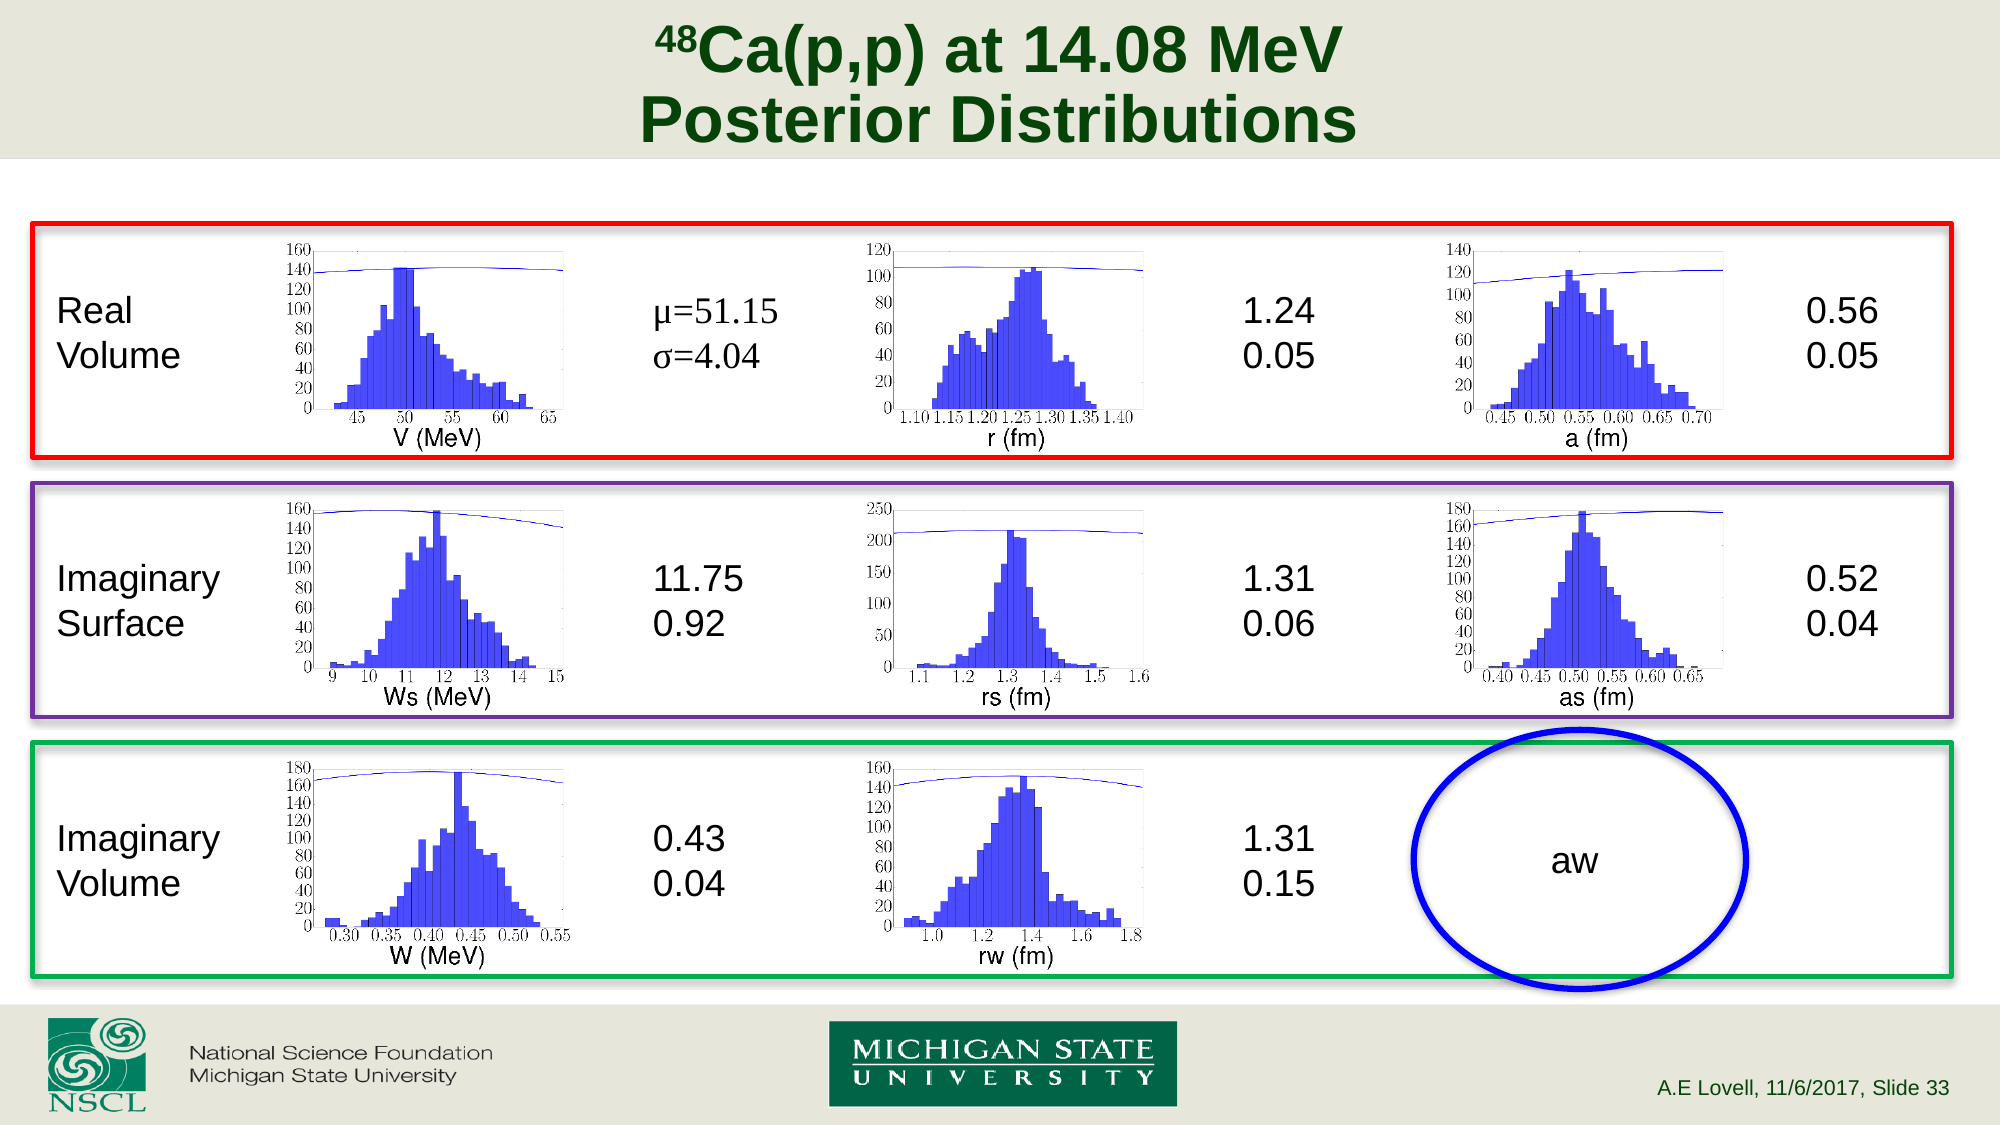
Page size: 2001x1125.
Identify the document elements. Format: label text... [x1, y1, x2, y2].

text_box [31, 482, 1952, 718]
picture [0, 0, 2000, 1125]
text_box [1656, 742, 1952, 977]
text_box aw [1536, 829, 1624, 889]
text_box [31, 742, 1502, 977]
text_box [31, 223, 1952, 459]
title 48Ca(p,p) at 14.08 MeV Posterior Distributions [95, 12, 1905, 162]
text_box [1412, 729, 1747, 990]
